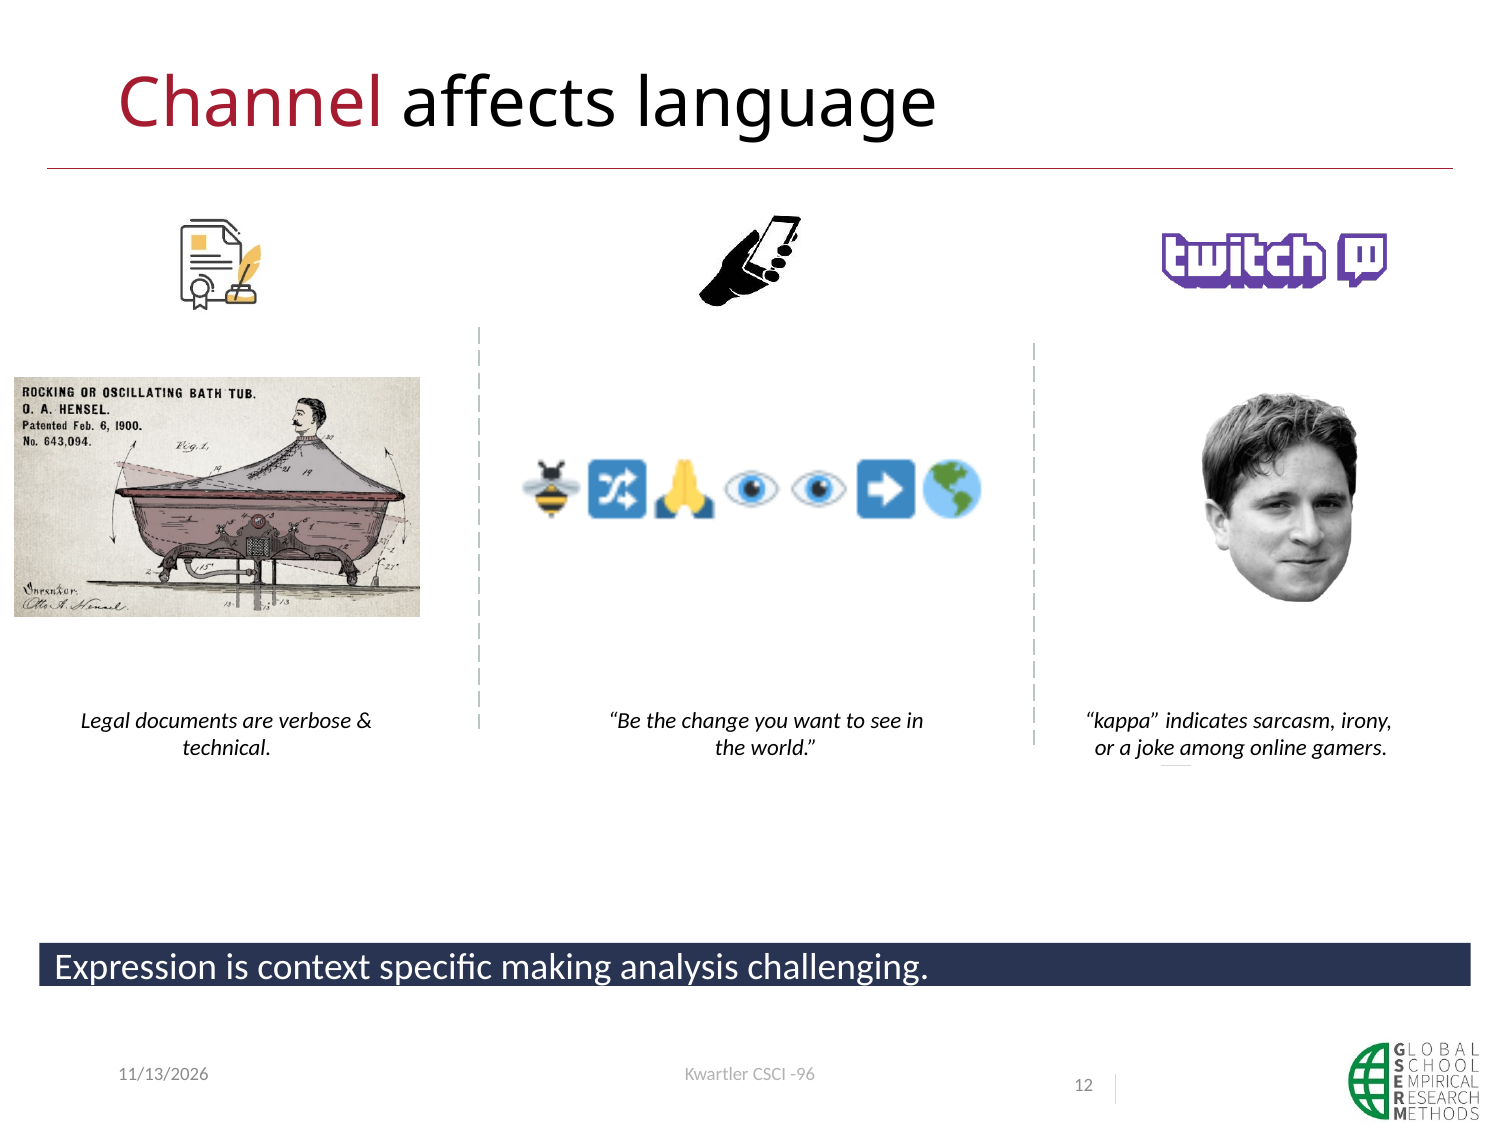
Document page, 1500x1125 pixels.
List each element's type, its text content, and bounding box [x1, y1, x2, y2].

text_box Expression is context specific making analysis challenging. [38, 942, 1472, 987]
picture [1151, 369, 1407, 625]
text_box “kappa” indicates sarcasm, irony, or a joke among online gamers. [1059, 697, 1424, 768]
text_box “Be the change you want to see in the world.” [587, 697, 945, 768]
picture [686, 197, 814, 324]
picture [14, 377, 420, 617]
picture [1160, 231, 1388, 290]
picture [158, 202, 275, 319]
footer Kwartler CSCI -96 [496, 1042, 1004, 1103]
slide_number 12 [1059, 1042, 1200, 1103]
picture [1342, 1035, 1500, 1125]
title Channel affects language [103, 59, 1397, 157]
picture [518, 439, 995, 538]
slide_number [103, 1042, 441, 1103]
text_box Legal documents are verbose & technical. [60, 697, 394, 768]
